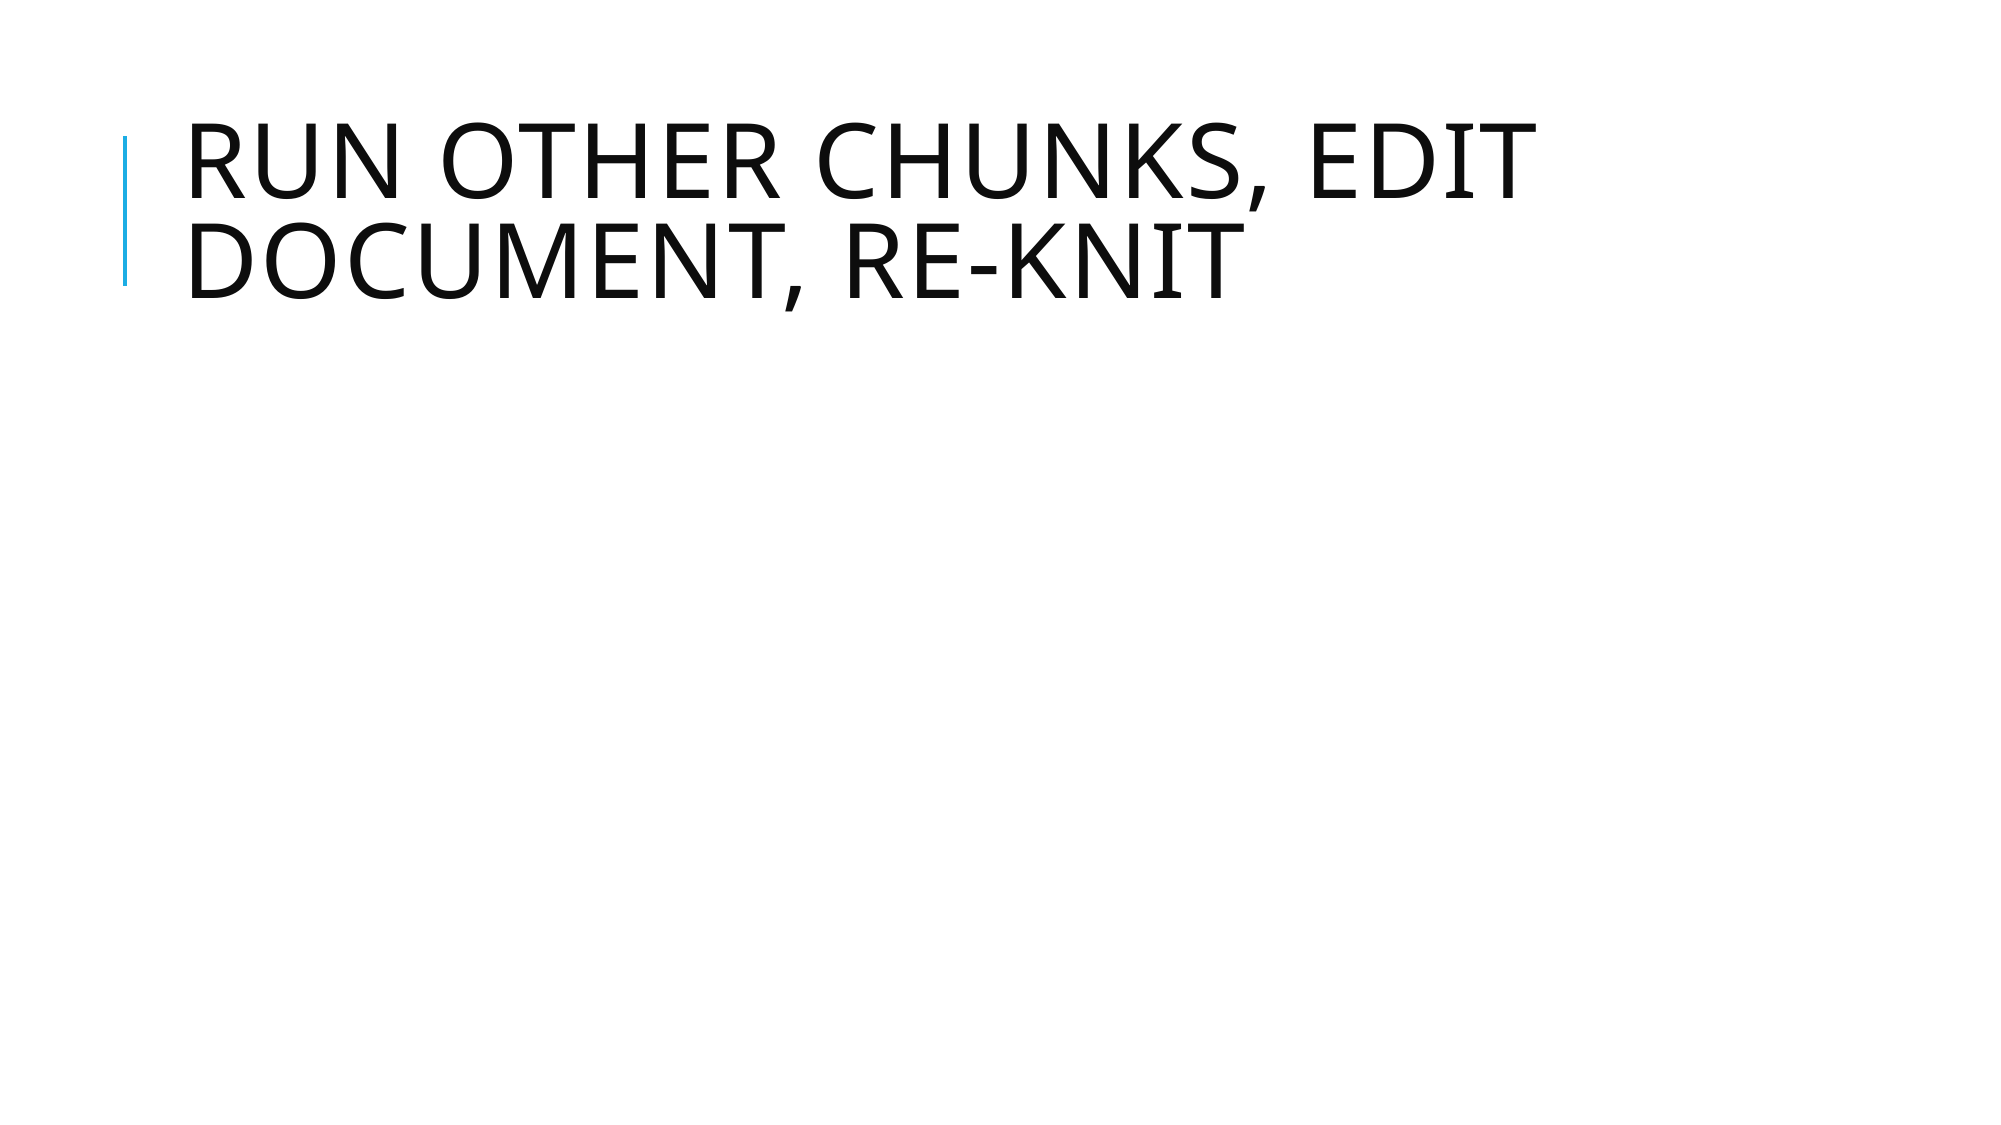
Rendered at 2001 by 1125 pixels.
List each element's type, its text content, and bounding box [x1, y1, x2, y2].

title Run other chunks, Edit document, re-knit [168, 96, 1763, 342]
